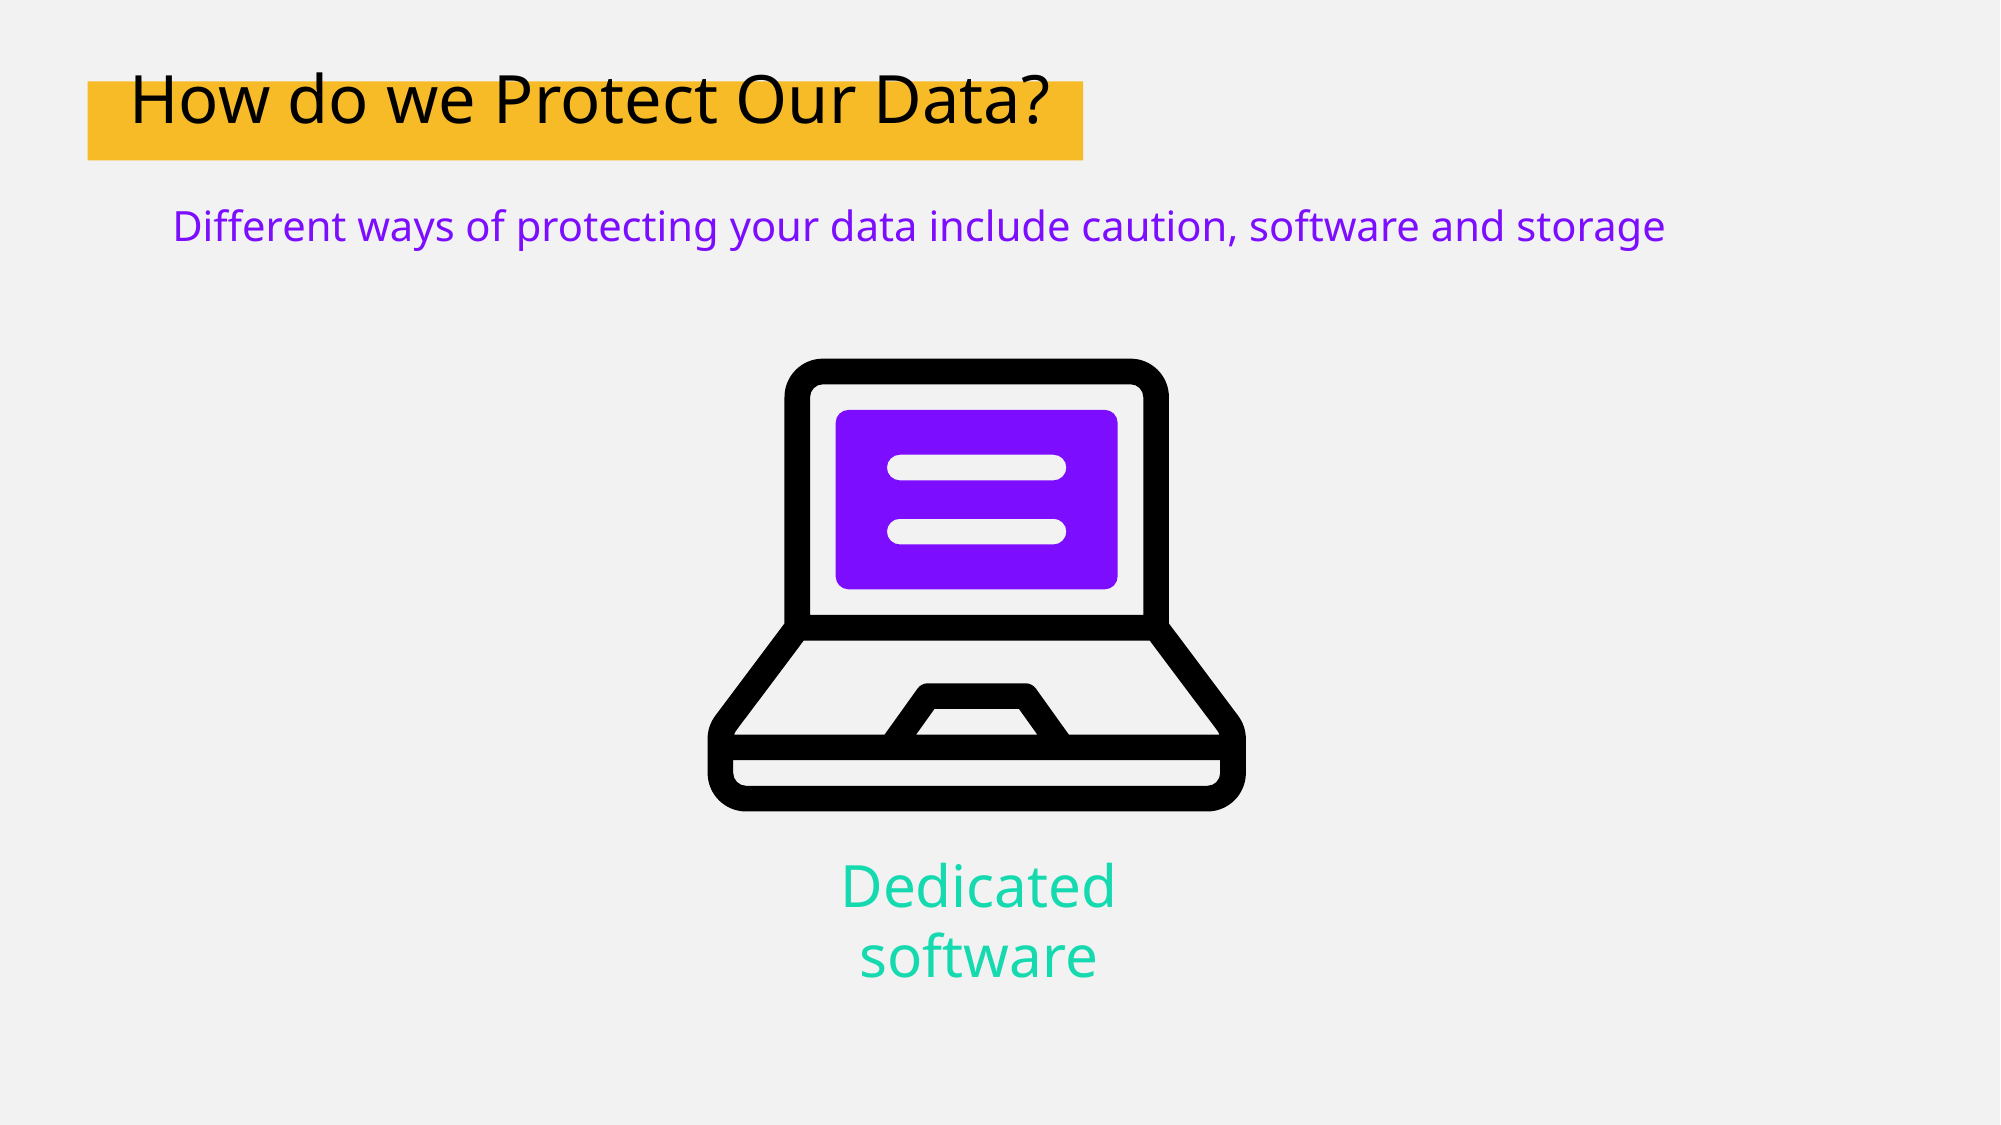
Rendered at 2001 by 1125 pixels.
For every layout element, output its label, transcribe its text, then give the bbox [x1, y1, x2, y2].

text_box Dedicated software [734, 841, 1224, 997]
text_box Different ways of protecting your data include caution, software and storage [157, 192, 1682, 258]
text_box How do we Protect Our Data? [114, 49, 1067, 144]
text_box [707, 358, 1247, 812]
text_box [86, 80, 1085, 162]
